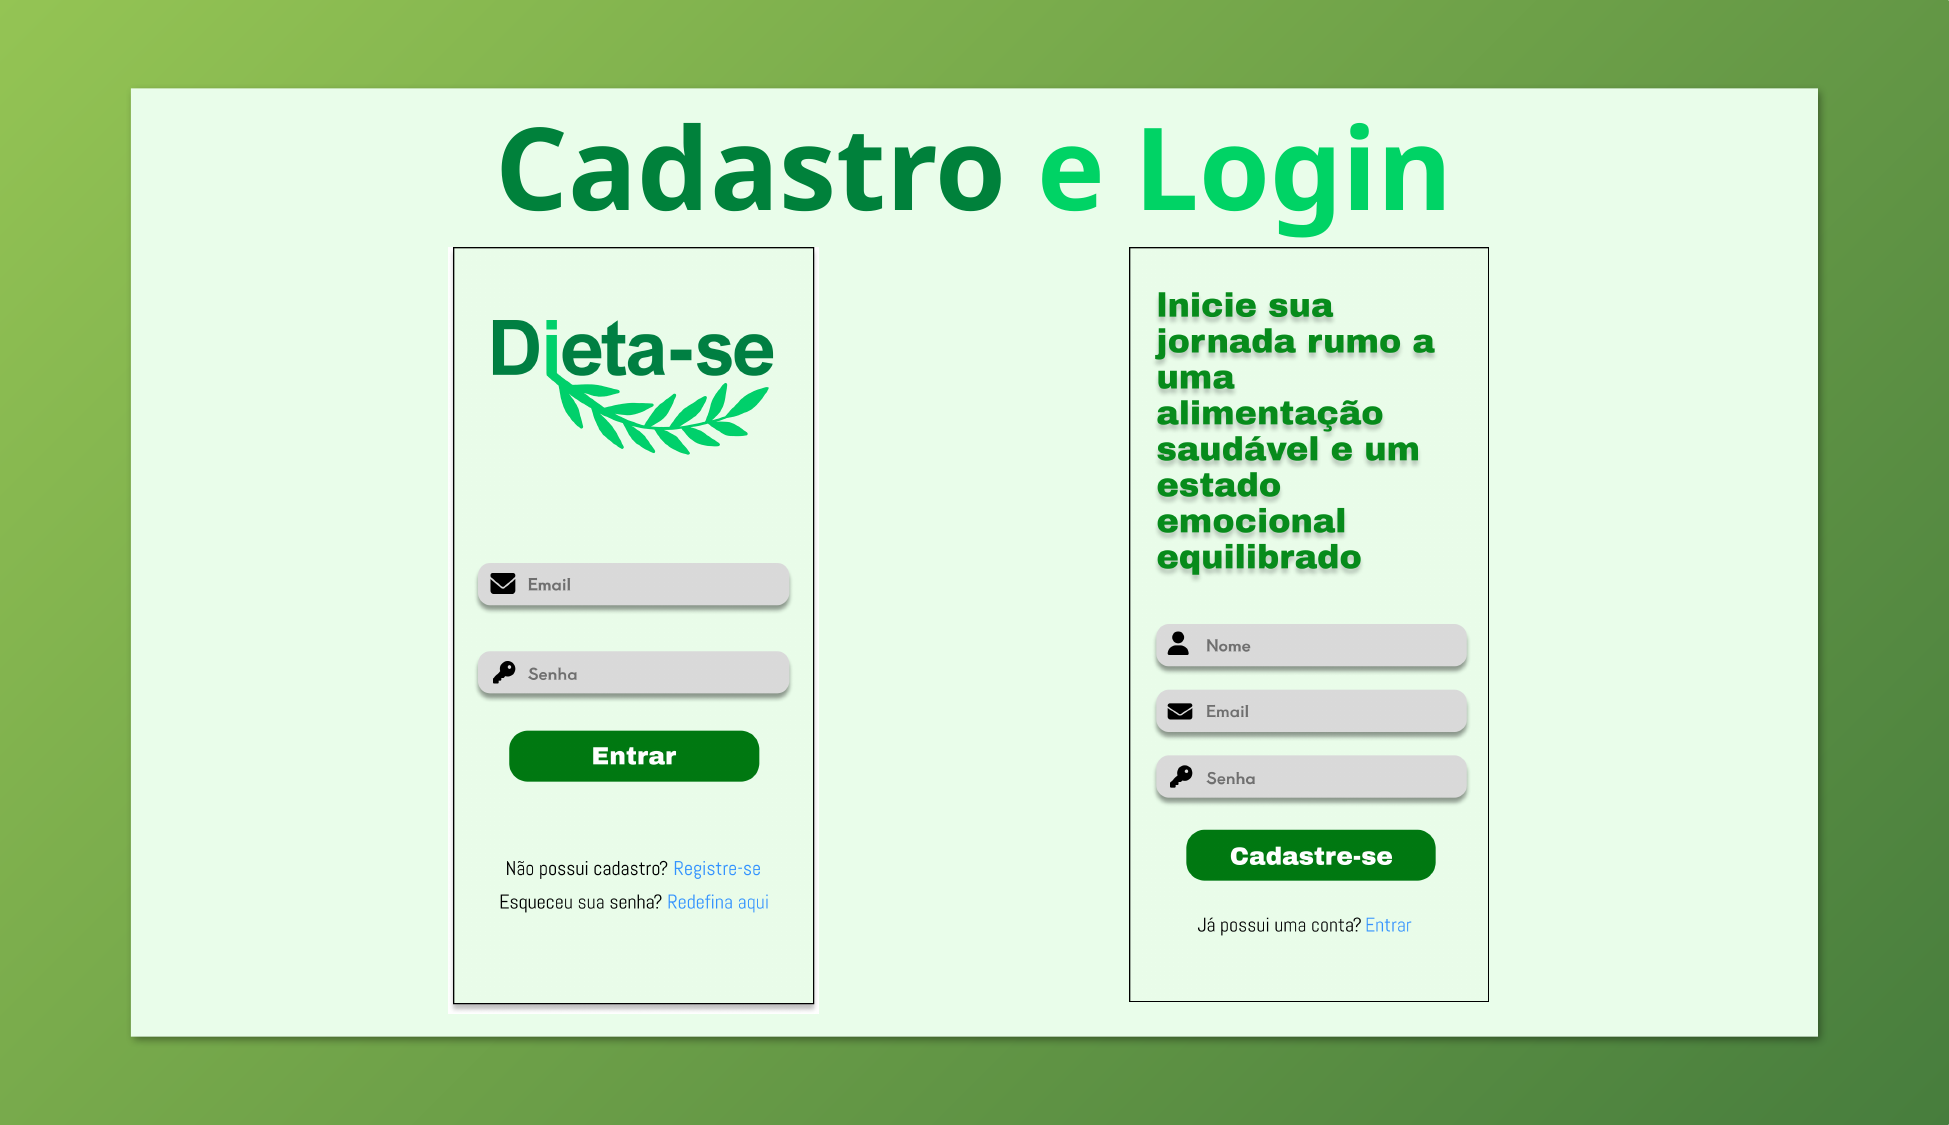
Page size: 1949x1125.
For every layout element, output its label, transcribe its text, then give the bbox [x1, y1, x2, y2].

text_box Cadastro e Login [130, 88, 1818, 241]
picture [1128, 246, 1489, 1002]
text_box [130, 241, 1818, 1037]
picture [447, 246, 819, 1014]
